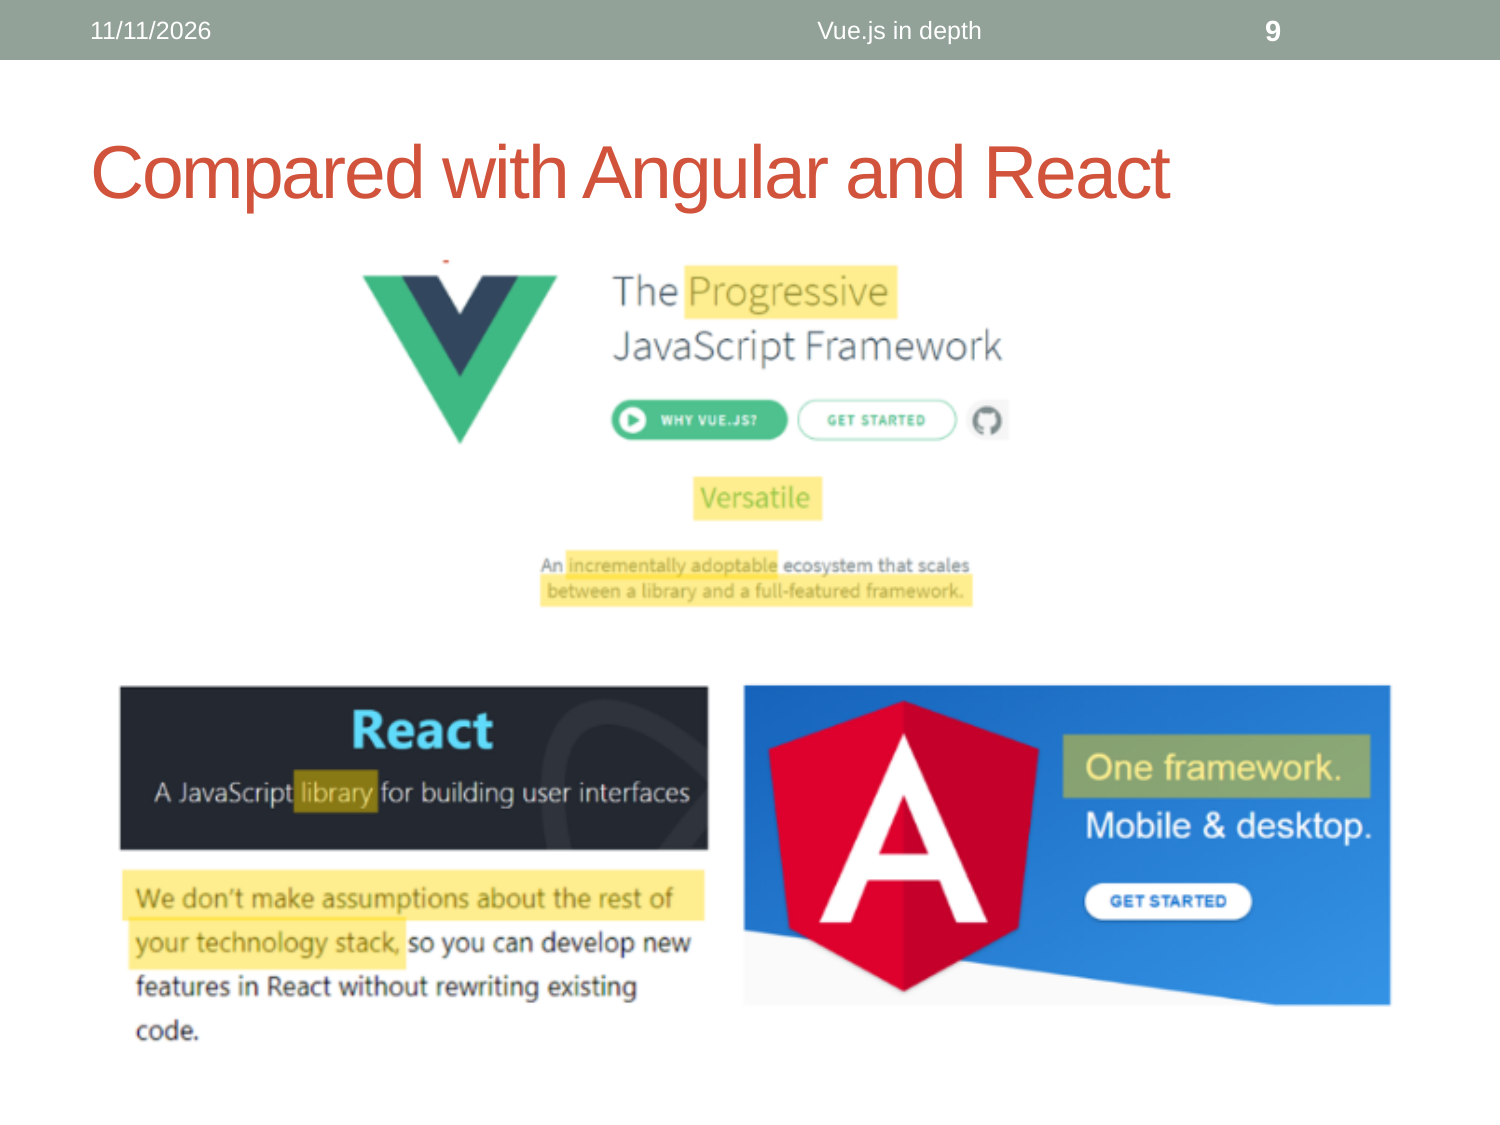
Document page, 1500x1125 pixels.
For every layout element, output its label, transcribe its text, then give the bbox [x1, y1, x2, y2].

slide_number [75, 3, 550, 57]
footer Vue.js in depth [562, 3, 1238, 57]
picture [107, 255, 1400, 1059]
slide_number 9 [1250, 3, 1425, 57]
title Compared with Angular and React [75, 87, 1425, 250]
